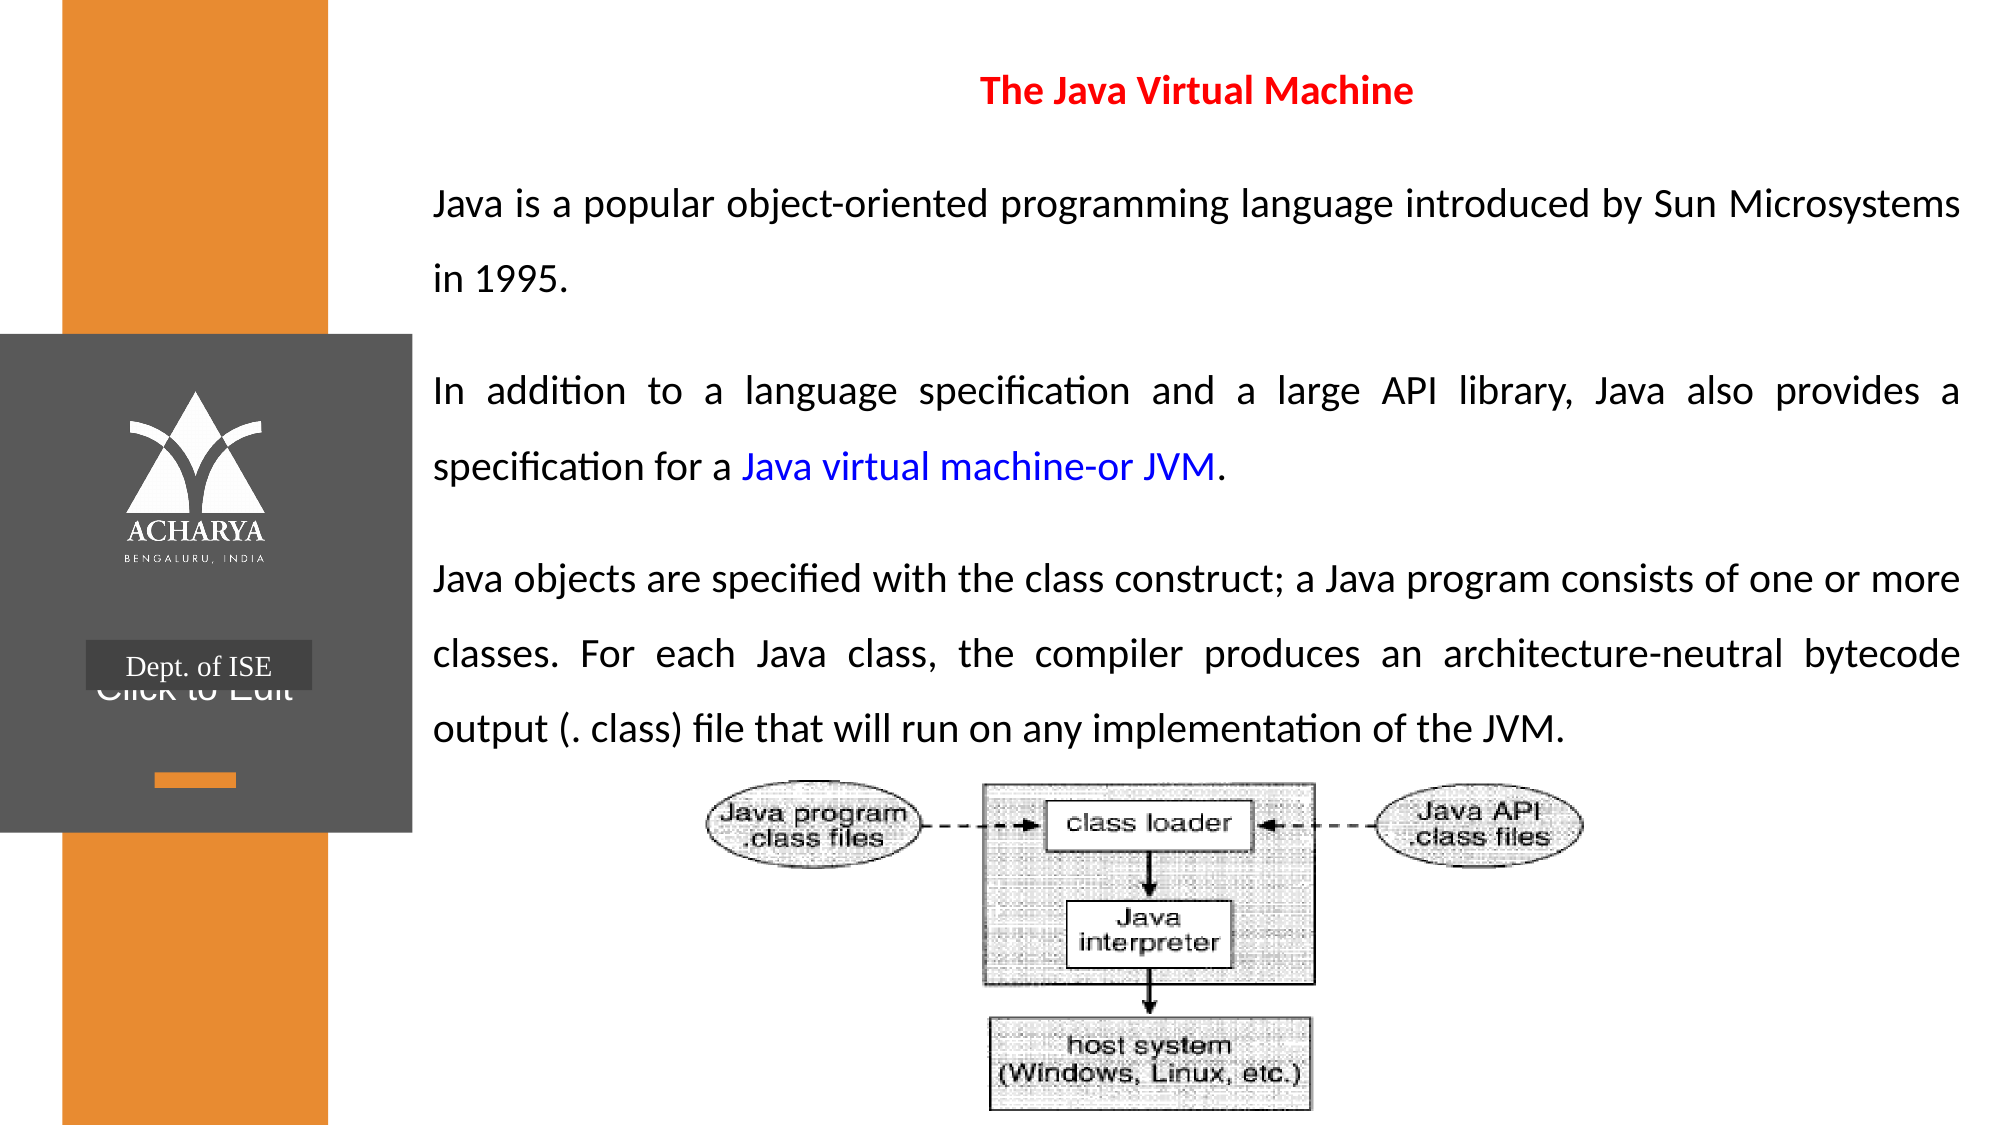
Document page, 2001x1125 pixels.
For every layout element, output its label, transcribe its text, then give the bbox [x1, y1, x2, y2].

picture [680, 756, 1597, 1125]
list The Java Virtual Machine Java is a popular object-oriented programming language introduced by Sun Microsystems in 1995. In addition to a language specification and a large API library, Java also provides a specification for a Java virtual machine-or JVM. Java objects are specified with the class construct; a Java program consists of one or more classes. For each Java class, the compiler produces an architecture-neutral bytecode output (. class) file that will run on any implementation of the JVM. [417, 30, 1977, 1111]
picture [125, 391, 265, 564]
text_box Dept. of ISE [85, 639, 313, 691]
